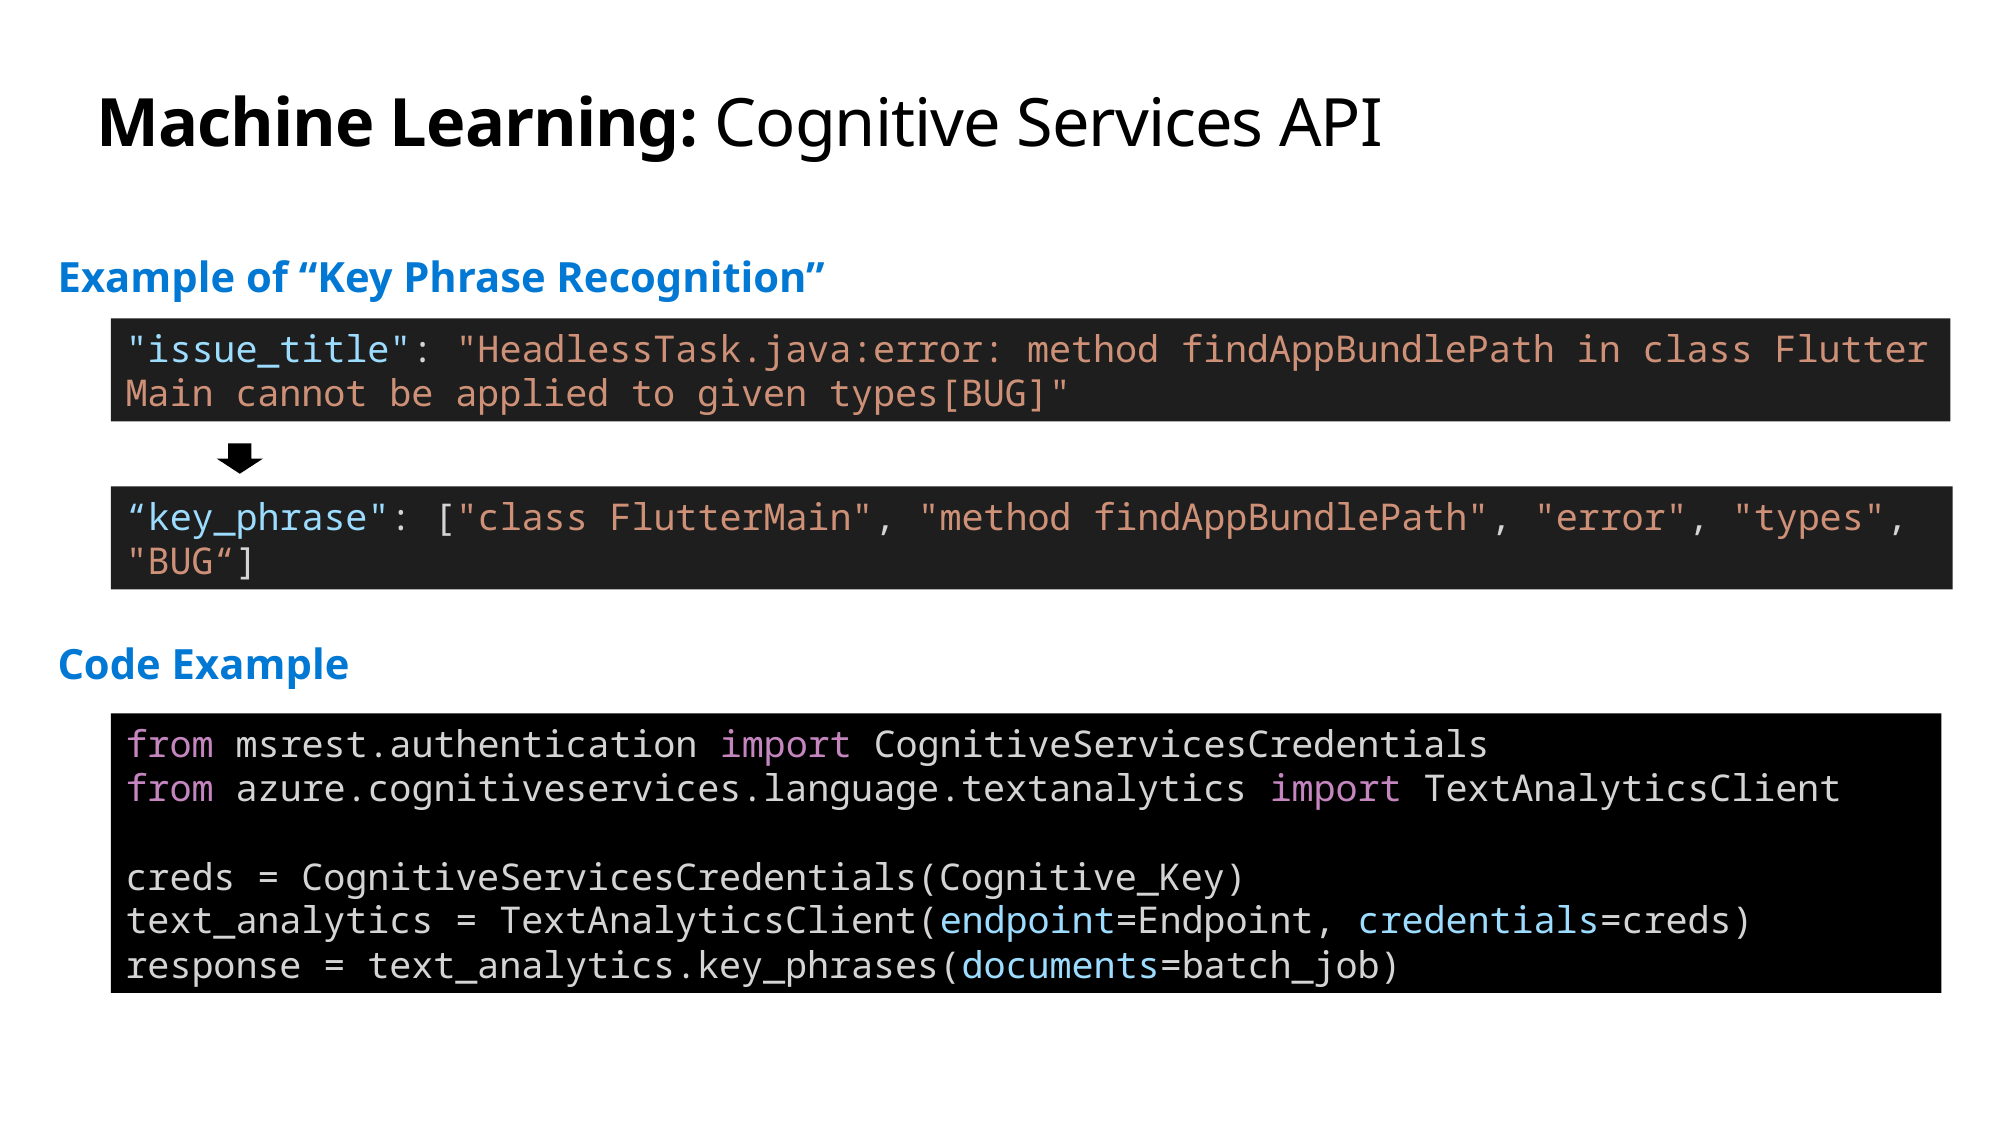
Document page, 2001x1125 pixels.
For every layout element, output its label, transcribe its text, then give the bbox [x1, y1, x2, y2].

text_box [216, 443, 264, 474]
title Machine Learning: Cognitive Services API [96, 75, 1904, 166]
text_box from msrest.authentication import CognitiveServicesCredentials from azure.cognitiveservices.language.textanalytics import TextAnalyticsClient creds = CognitiveServicesCredentials(Cognitive_Key) text_analytics = TextAnalyticsClient(endpoint=Endpoint, credentials=creds) response = text_analytics.key_phrases(documents=batch_job) [110, 713, 1942, 993]
text_box Example of “Key Phrase Recognition” [57, 250, 1140, 301]
text_box “key_phrase": ["class FlutterMain", "method findAppBundlePath", "error", "types", "BUG“] [110, 486, 1953, 590]
text_box "issue_title": "HeadlessTask.java:error: method findAppBundlePath in class FlutterMain cannot be applied to given types[BUG]" [110, 318, 1951, 422]
text_box Code Example [57, 638, 1140, 689]
